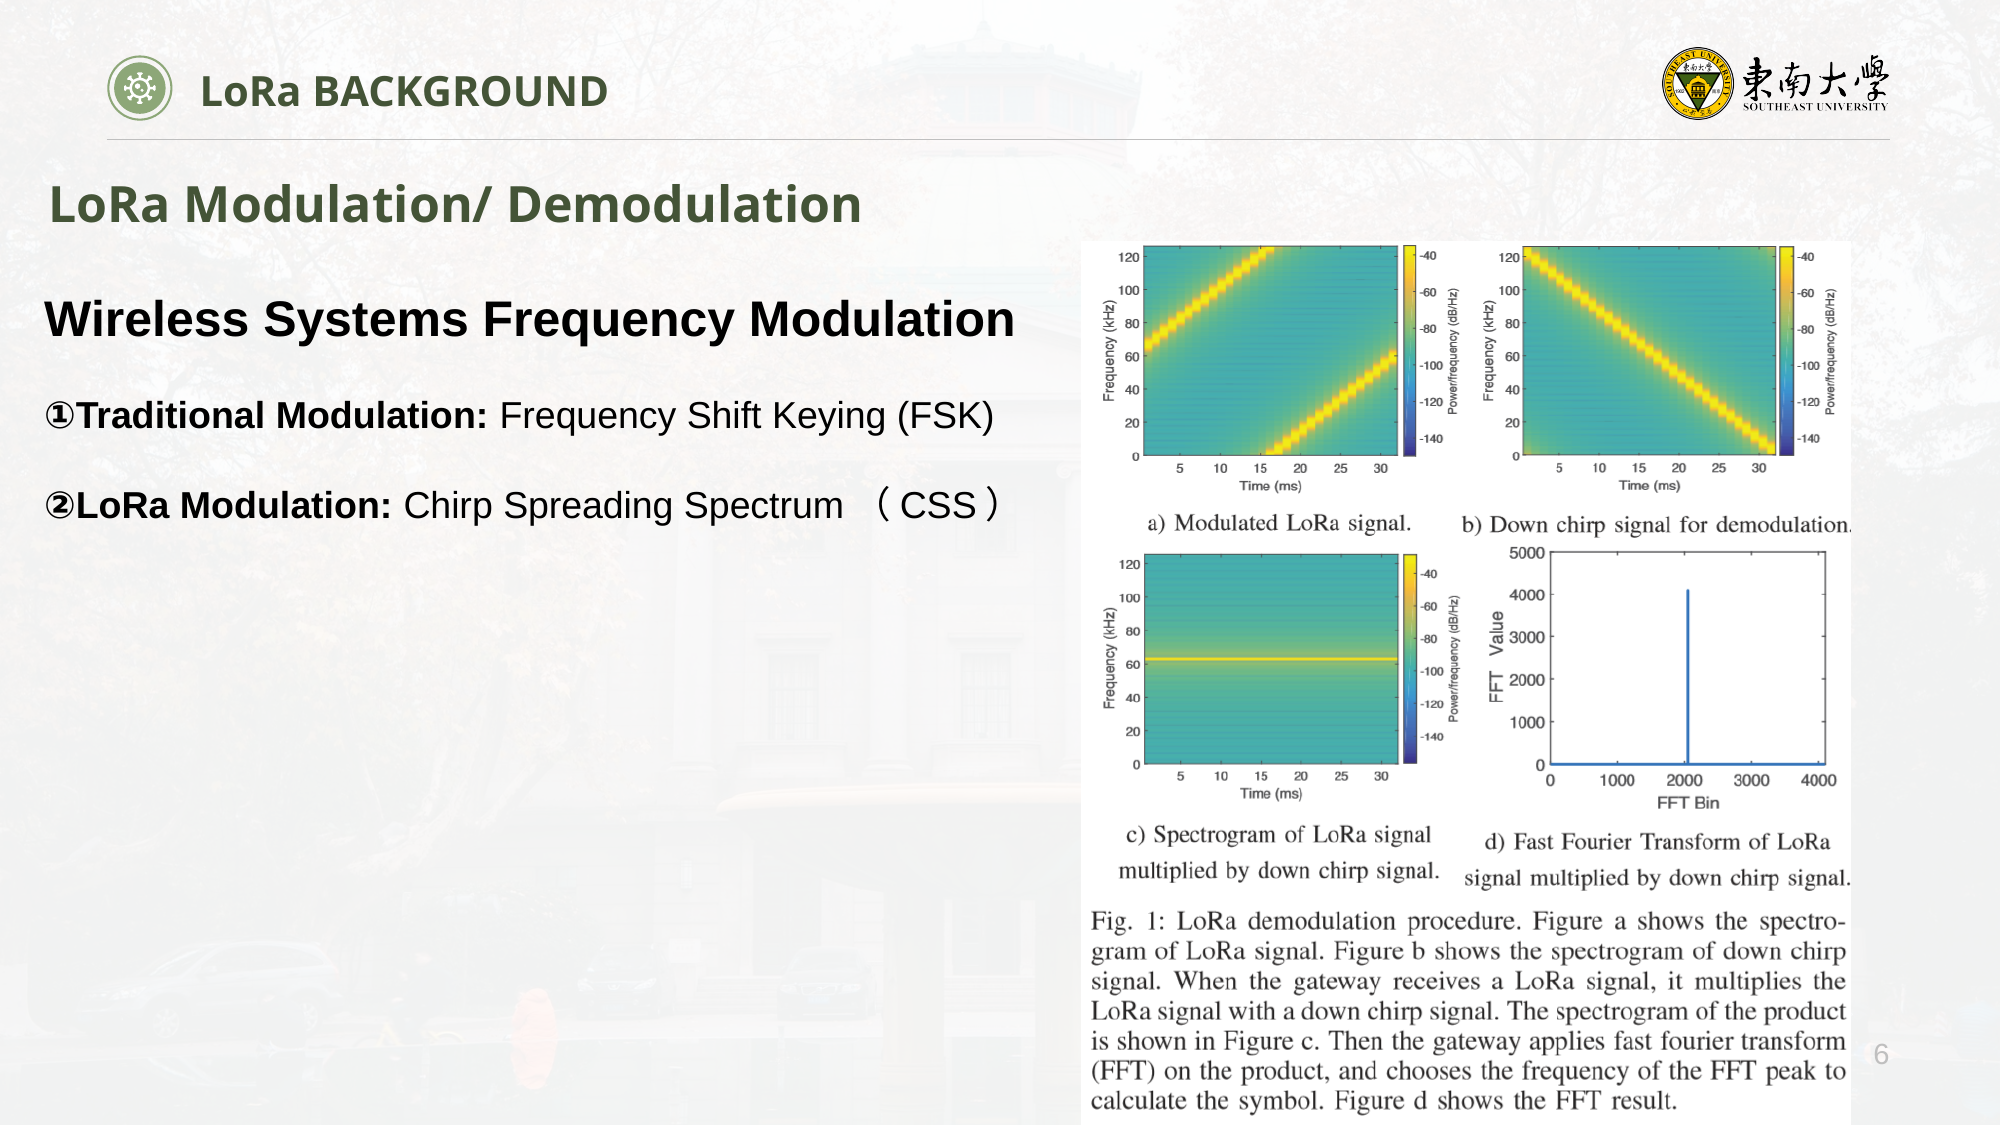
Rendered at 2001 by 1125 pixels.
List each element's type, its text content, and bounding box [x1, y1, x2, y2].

picture [1081, 240, 1851, 1125]
picture [1662, 47, 1889, 120]
text_box Wireless Systems Frequency Modulation ①Traditional Modulation: Frequency Shift Keying (FSK) ②LoRa Modulation: Chirp Spreading Spectrum（CSS） [29, 279, 1081, 534]
slide_number 6 [1851, 1022, 1890, 1083]
list LoRa BACKGROUND [199, 56, 1663, 123]
text_box LoRa Modulation/ Demodulation [33, 165, 2000, 241]
